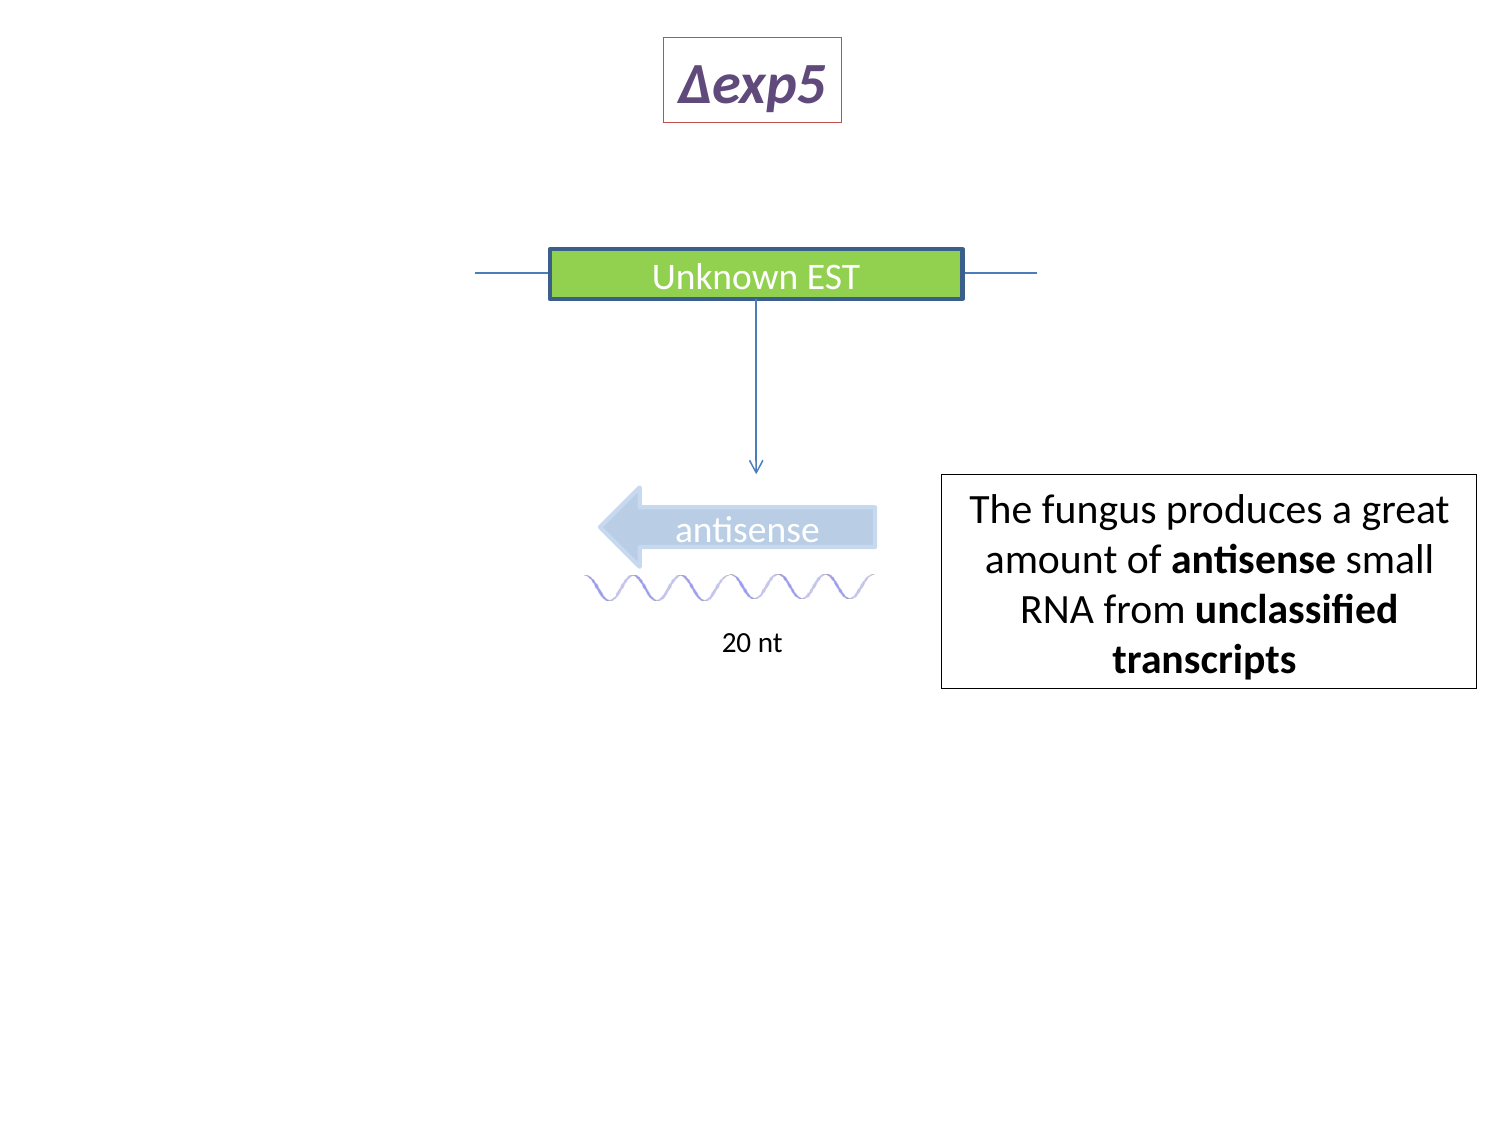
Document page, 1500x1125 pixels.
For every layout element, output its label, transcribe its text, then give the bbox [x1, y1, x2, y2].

picture [584, 565, 876, 602]
text_box Δexp5 [663, 37, 842, 123]
text_box Unknown EST [548, 247, 965, 272]
text_box 20 nt [707, 615, 798, 666]
text_box antisense [597, 485, 878, 565]
text_box The fungus produces a great amount of antisense small RNA from unclassified transcripts [941, 474, 1477, 689]
text_box Unknown EST [548, 281, 965, 301]
